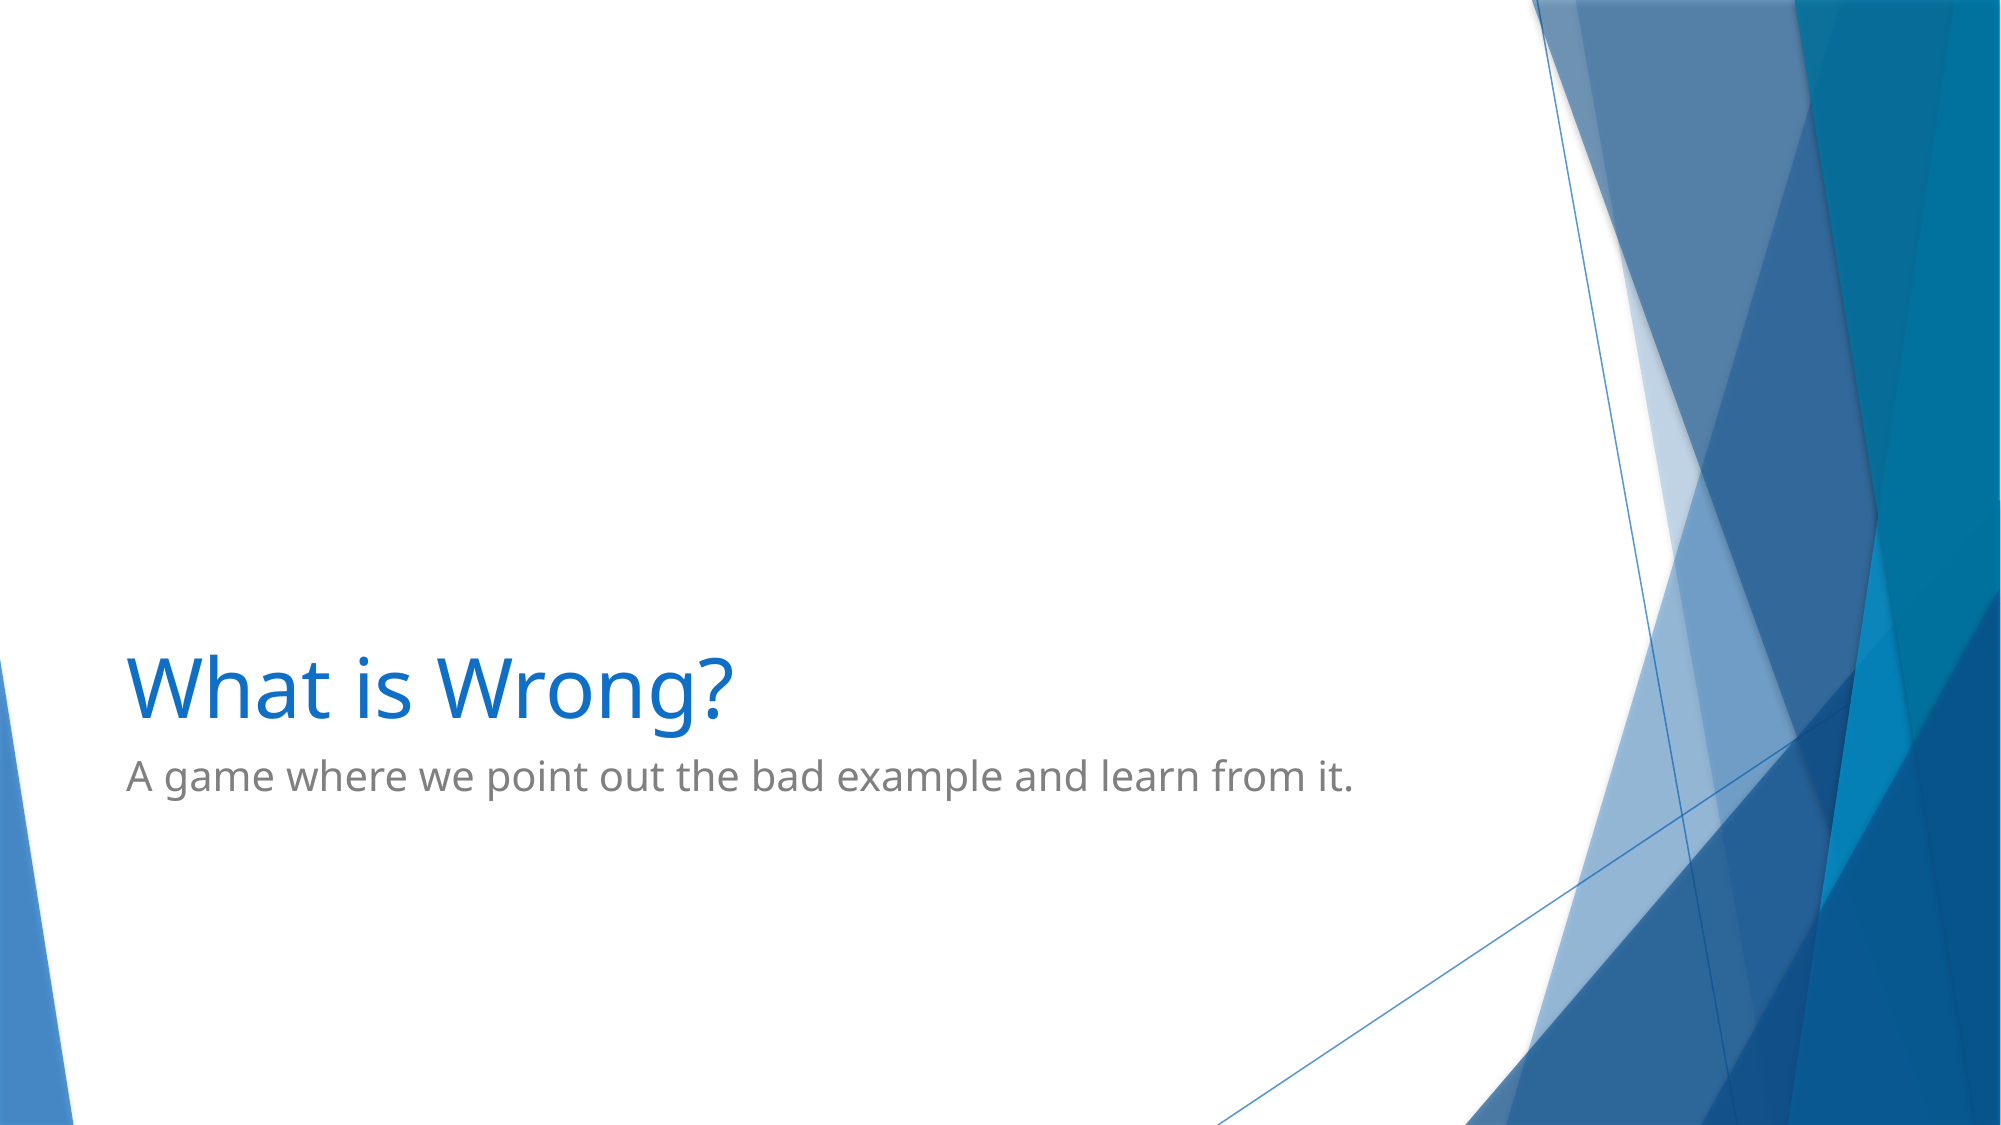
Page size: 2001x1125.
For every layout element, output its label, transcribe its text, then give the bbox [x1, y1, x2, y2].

list A game where we point out the bad example and learn from it. [111, 742, 1522, 884]
title What is Wrong? [111, 443, 1522, 742]
